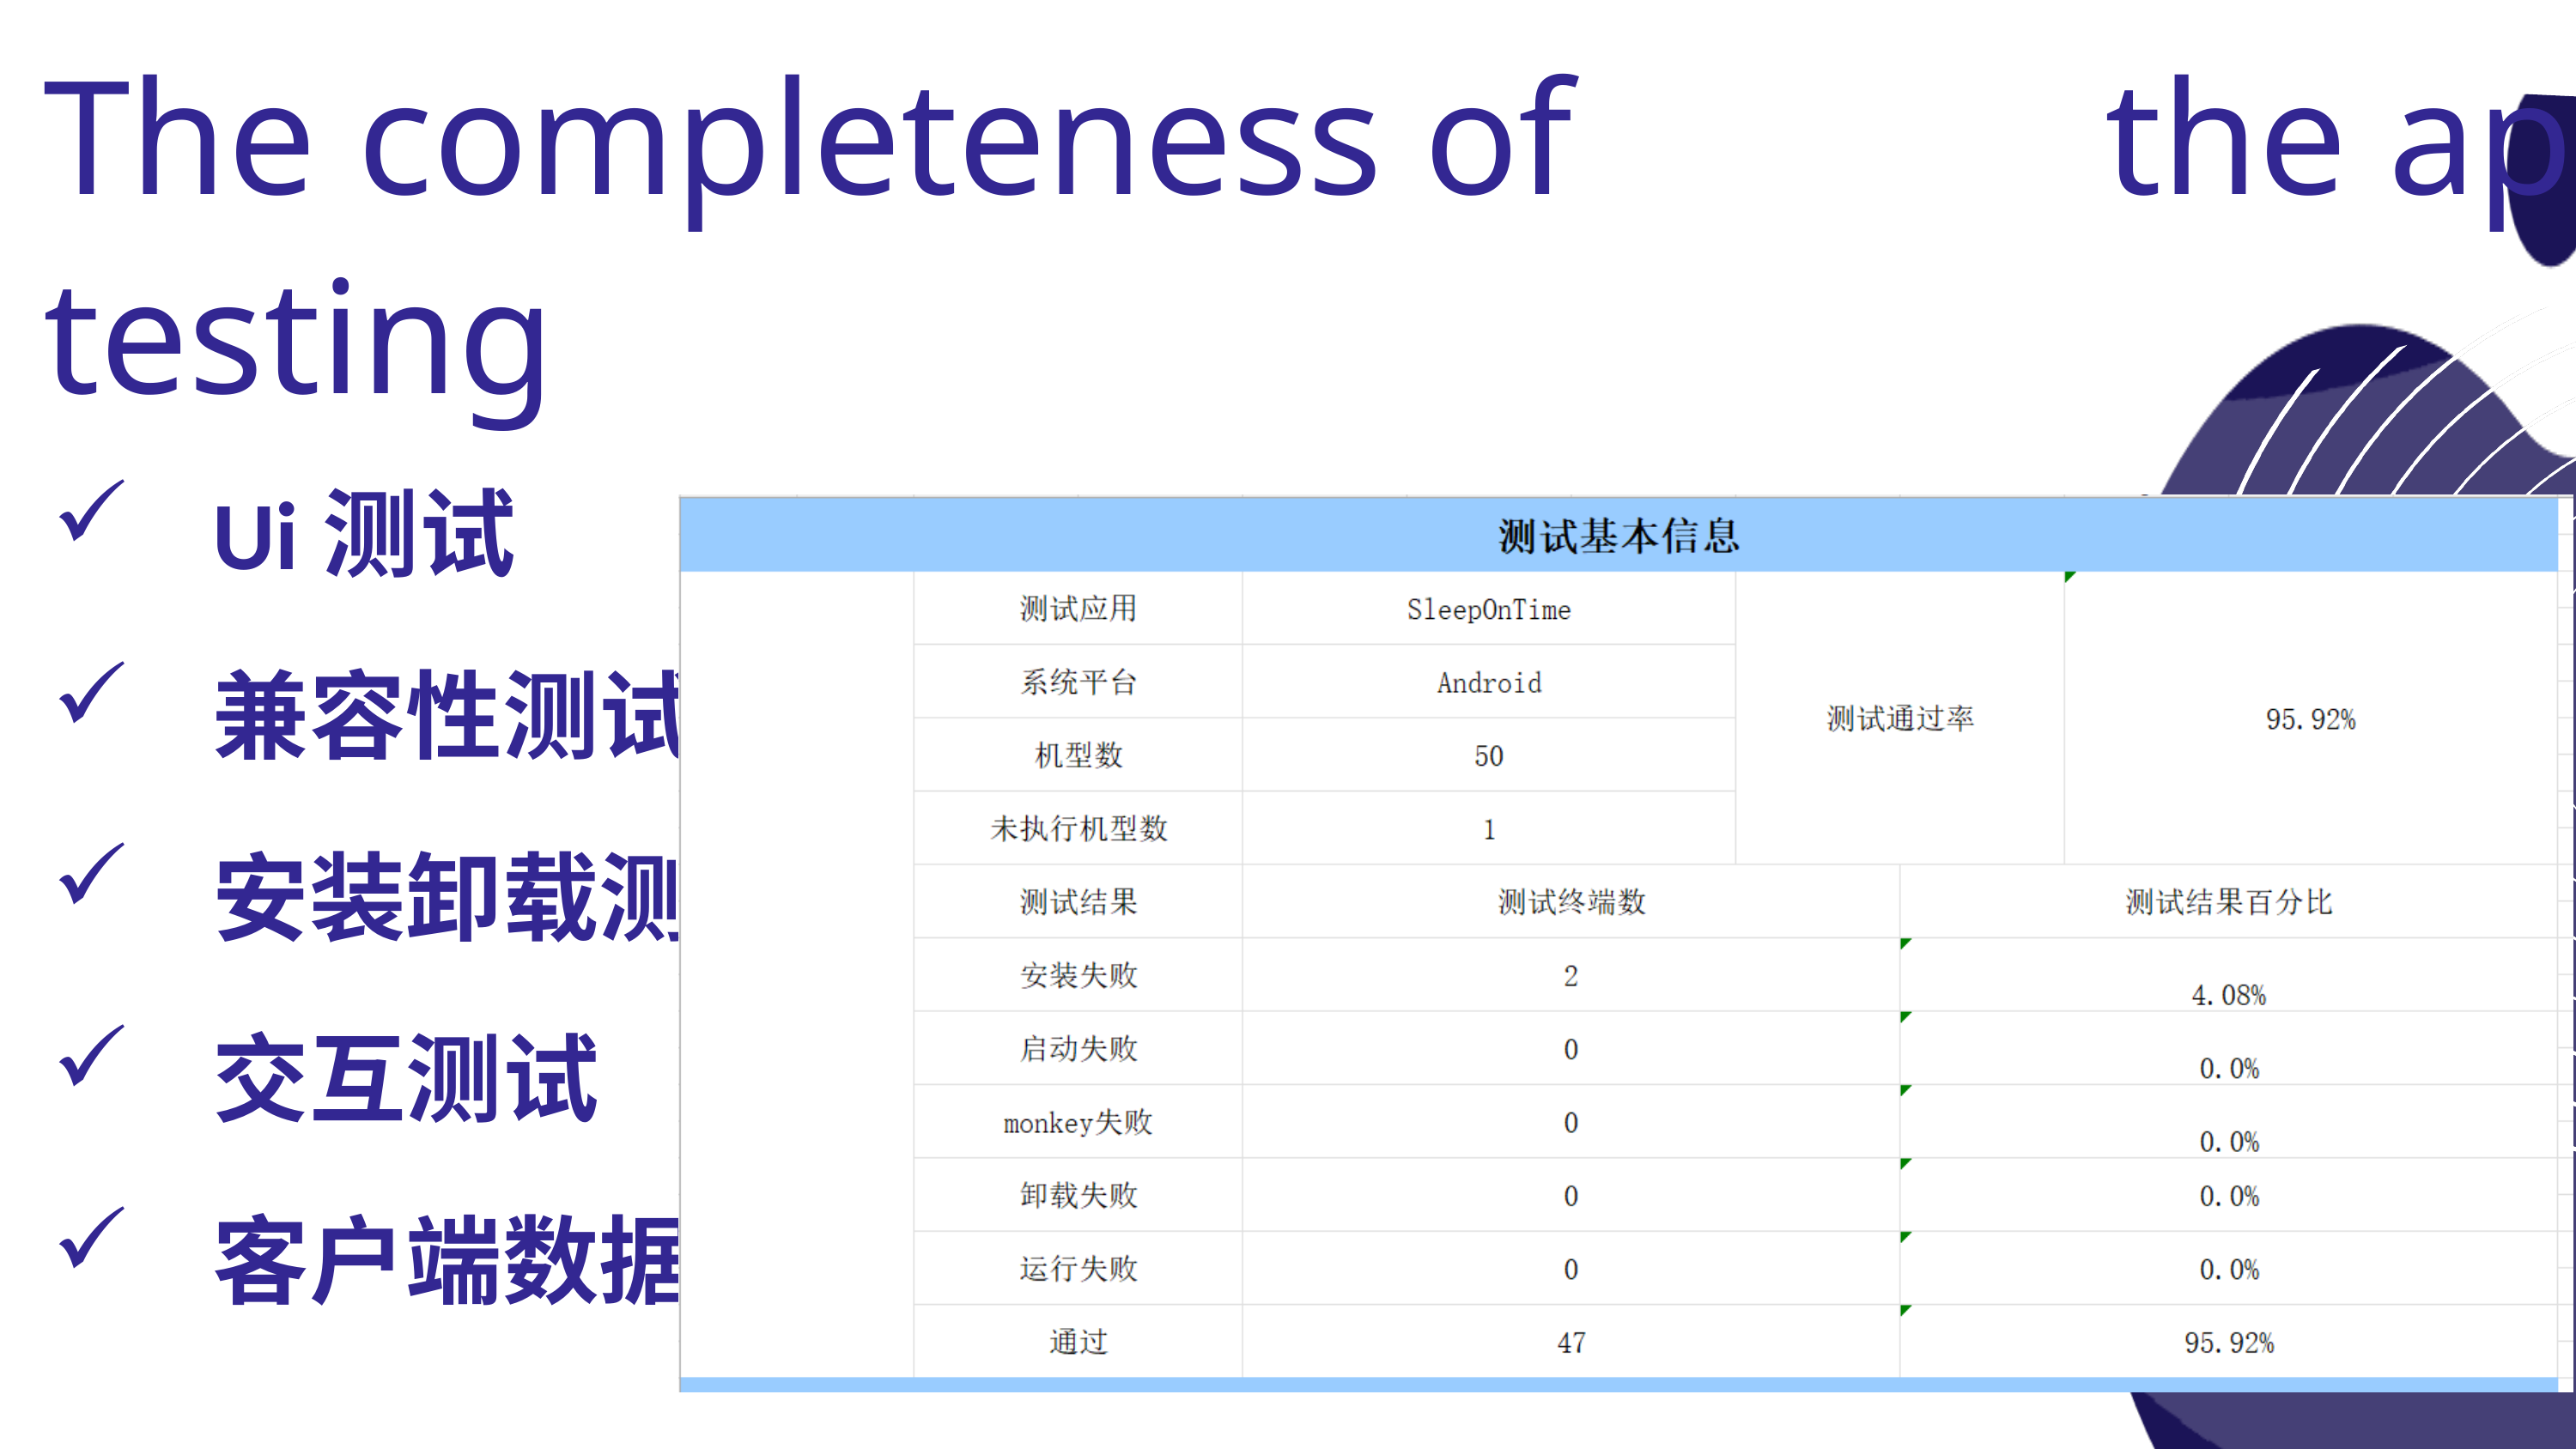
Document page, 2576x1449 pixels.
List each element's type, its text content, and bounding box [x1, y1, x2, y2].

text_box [2294, 270, 2576, 495]
text_box Ui测试 兼容性测试 安装卸载测试—真机调试 交互测试 客户端数据库测试 [51, 498, 673, 1317]
text_box The completeness of the app testing [43, 27, 2576, 426]
picture [678, 138, 2576, 1449]
